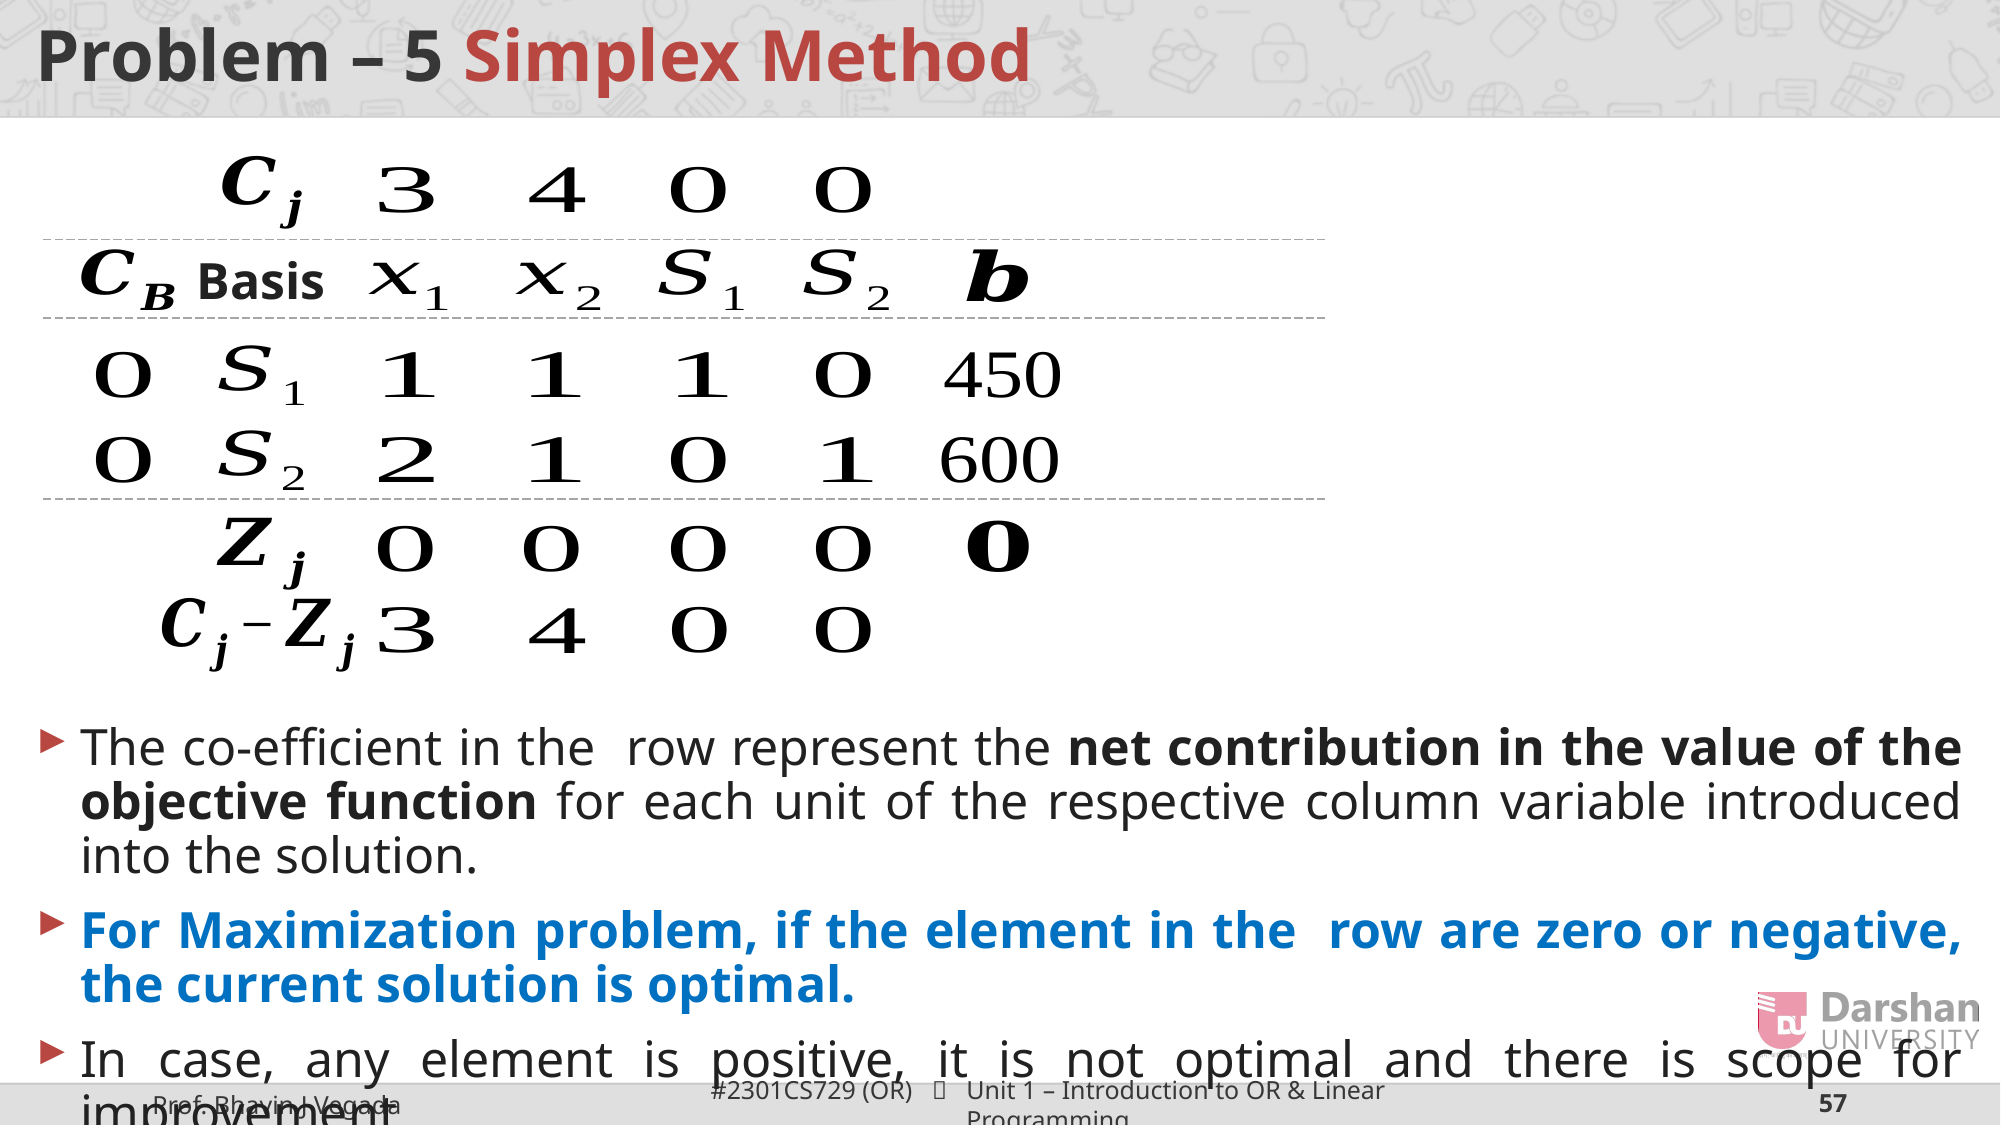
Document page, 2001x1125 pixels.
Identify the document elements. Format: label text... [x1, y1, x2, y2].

table_header Cutting alternatives [1758, 992, 1979, 1059]
title Problem – 5 Simplex Method [0, 0, 2000, 117]
text_box Basis [181, 242, 340, 317]
